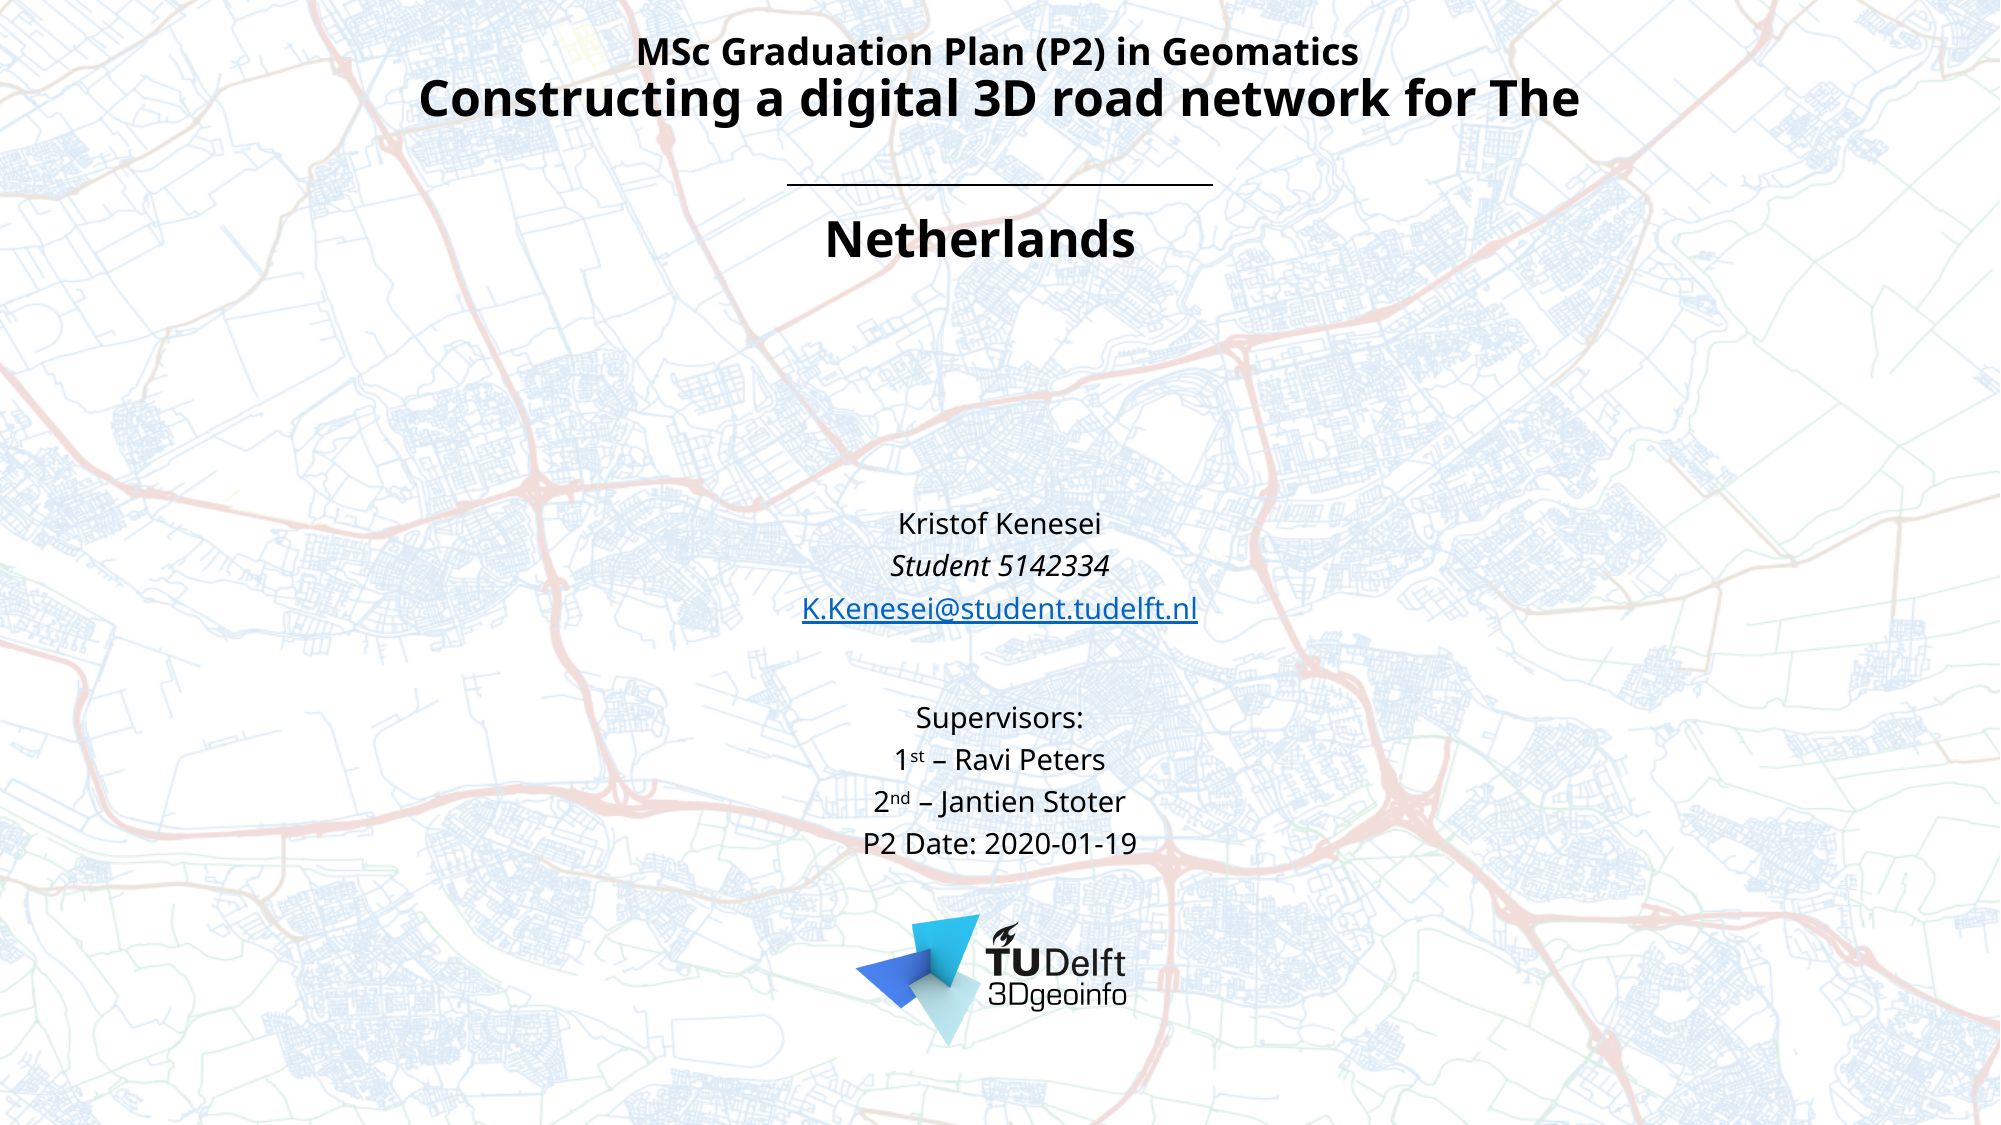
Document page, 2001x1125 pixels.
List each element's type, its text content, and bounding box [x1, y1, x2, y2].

picture [852, 907, 1148, 1050]
title MSc Graduation Plan (P2) in Geomatics Constructing a digital 3D road network for The Netherlands [249, 55, 1750, 448]
subtitle Kristof Kenesei Student 5142334 K.Kenesei@student.tudelft.nl Supervisors: 1st – Ravi Peters 2nd – Jantien Stoter P2 Date: 2020-01-19 [249, 490, 1750, 927]
